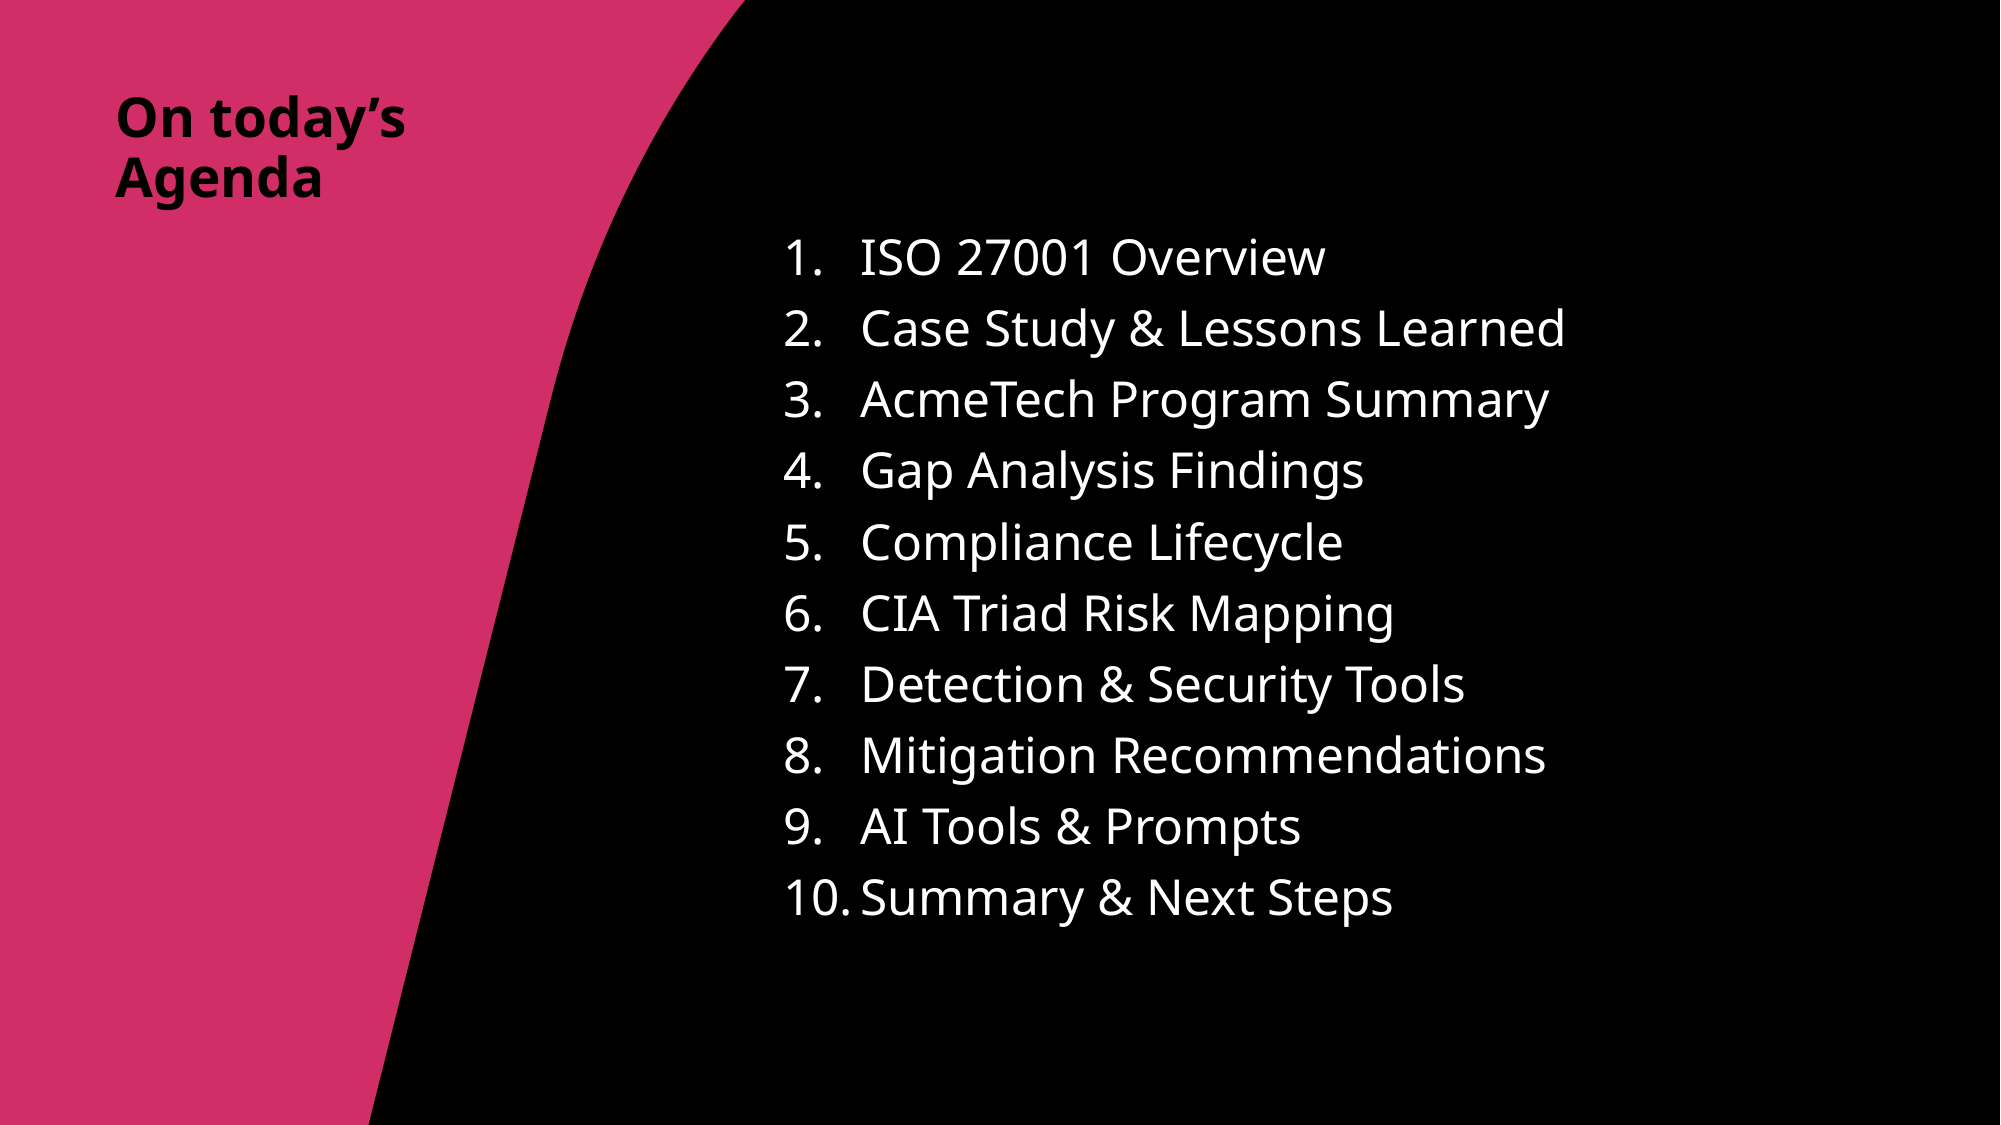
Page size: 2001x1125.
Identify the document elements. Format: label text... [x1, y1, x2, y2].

title On today’s Agenda [100, 82, 540, 284]
text_box ISO 27001 Overview Case Study & Lessons Learned AcmeTech Program Summary Gap Analysis Findings Compliance Lifecycle CIA Triad Risk Mapping Detection & Security Tools Mitigation Recommendations AI Tools & Prompts Summary & Next Steps [768, 225, 2000, 940]
